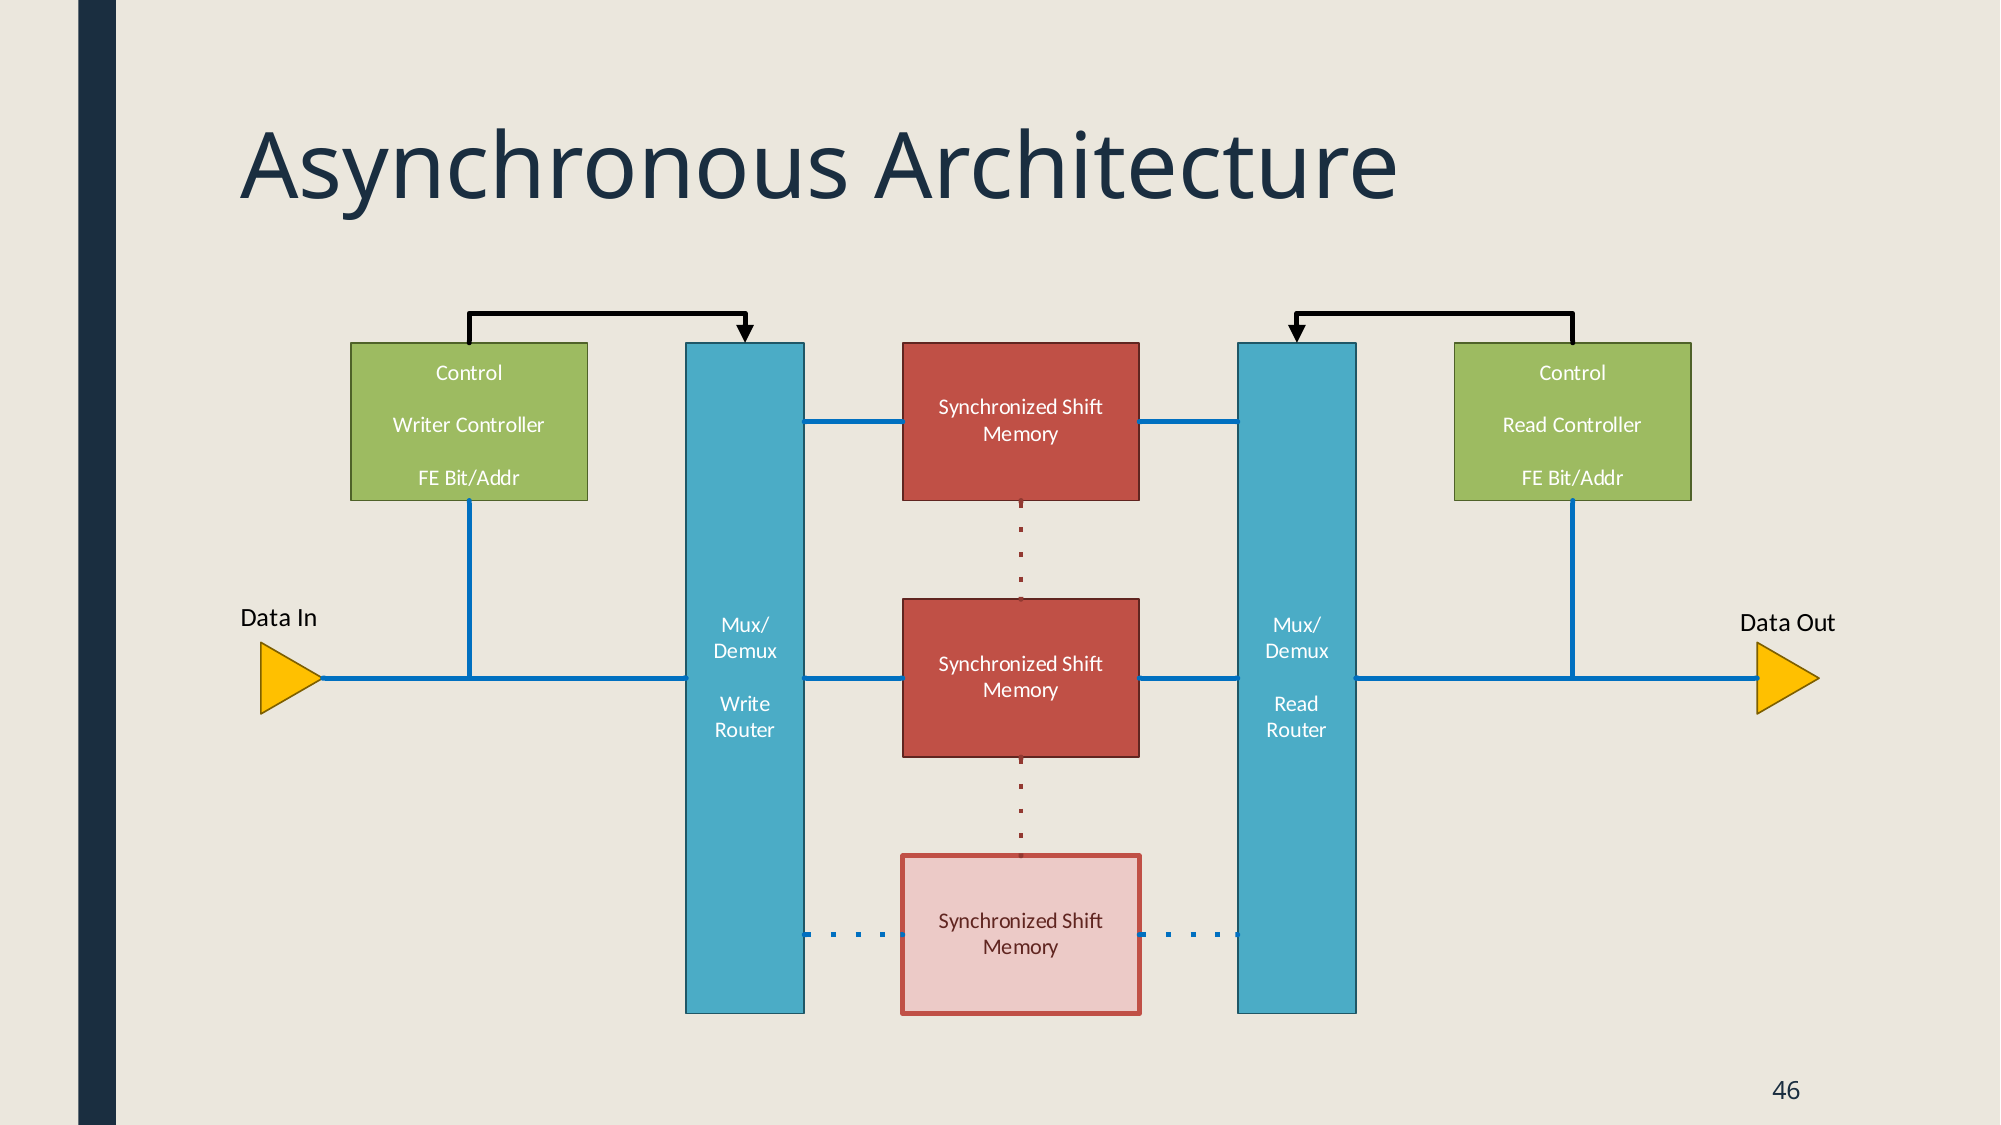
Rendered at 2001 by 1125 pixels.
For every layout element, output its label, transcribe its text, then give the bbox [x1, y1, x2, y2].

slide_number 46 [1553, 1058, 1816, 1125]
picture [224, 308, 1851, 1018]
title Asynchronous Architecture [225, 112, 1800, 308]
